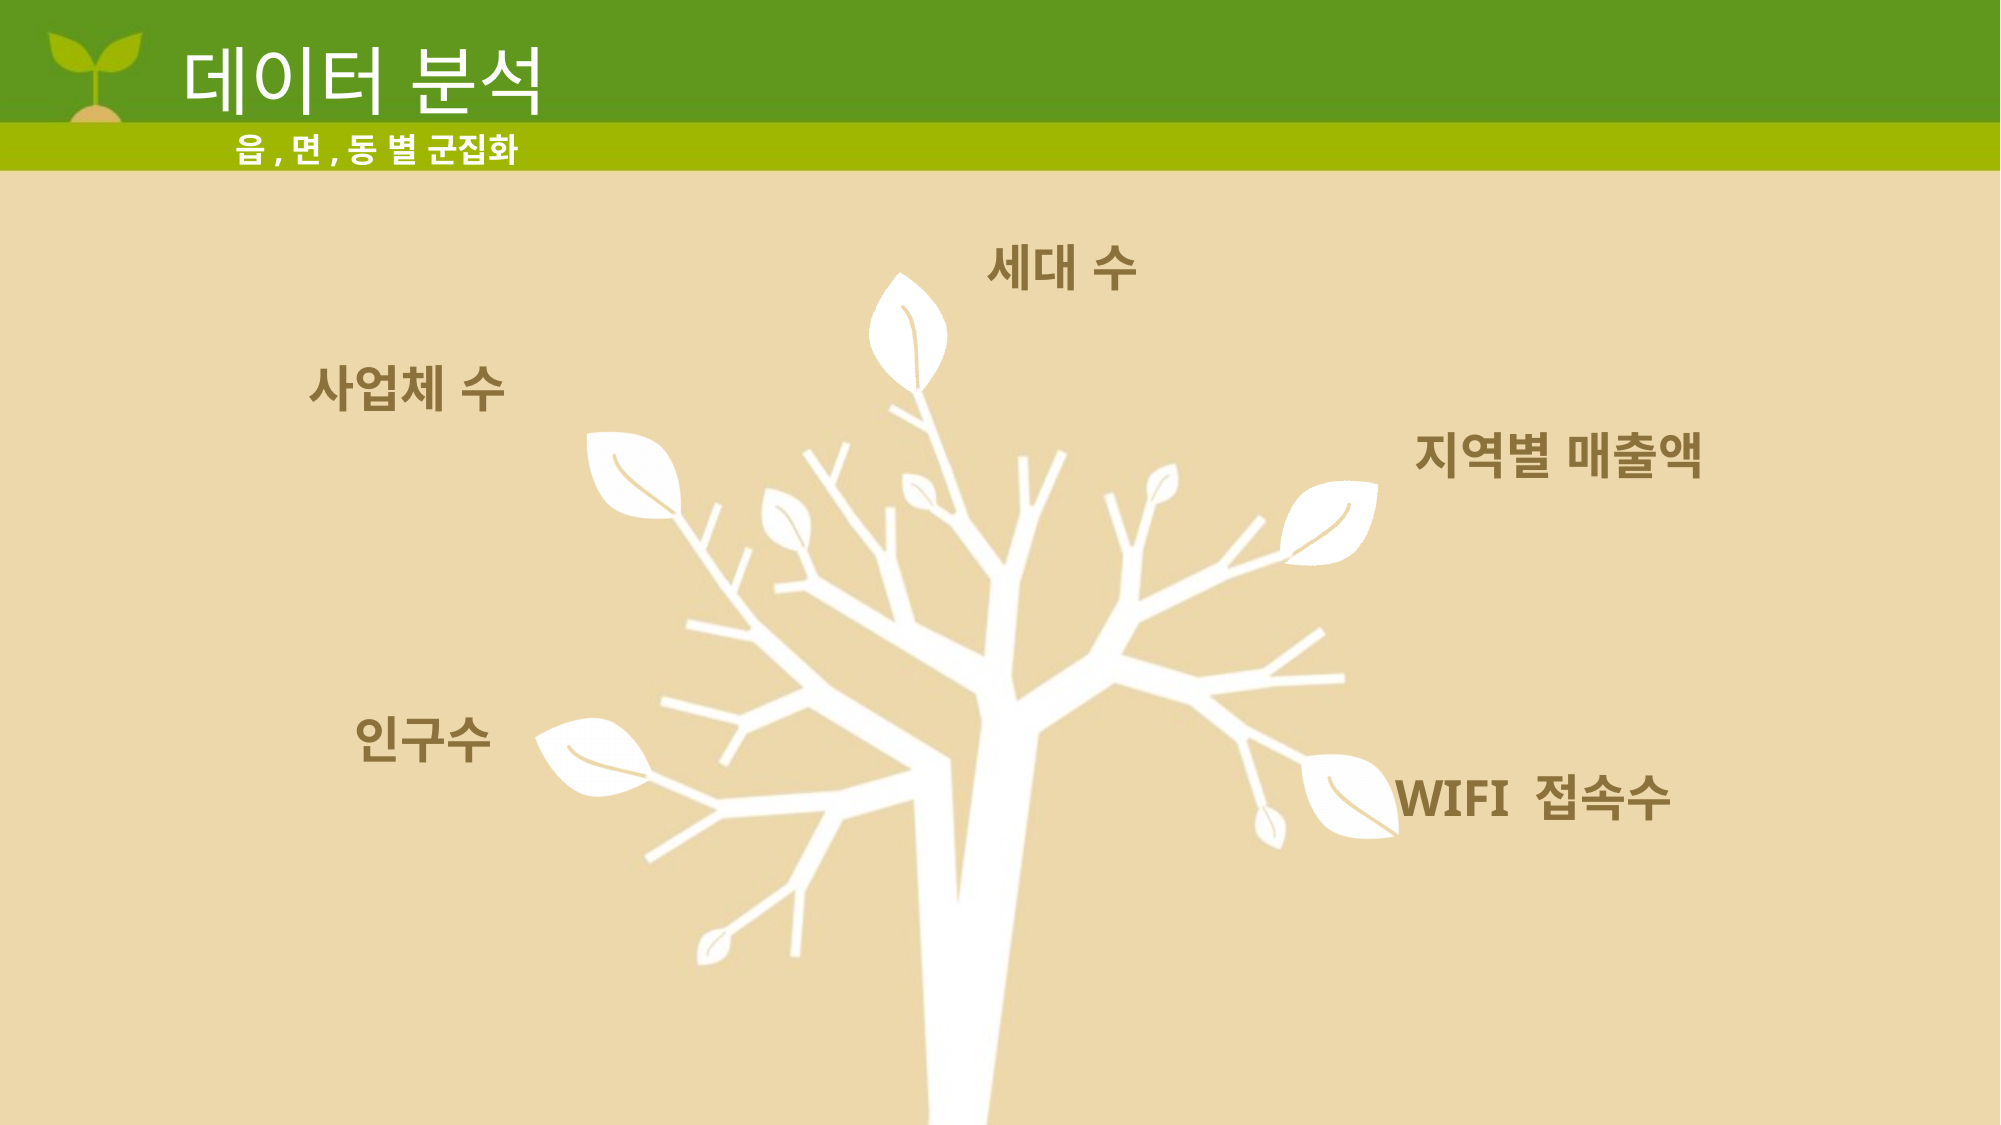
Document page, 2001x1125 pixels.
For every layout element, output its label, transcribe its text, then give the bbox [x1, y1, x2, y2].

list 세대 수 [971, 235, 1606, 307]
text_box 읍,면,동 별 군집화 [220, 126, 919, 187]
list 지역별 매출액 [1399, 422, 1968, 494]
title 데이터 분석 [166, 38, 919, 133]
picture [0, 0, 2001, 1125]
list 인구수 [52, 706, 508, 778]
text_box WIFI 접속수 [1439, 765, 1948, 836]
list 사업체 수 [52, 356, 522, 428]
